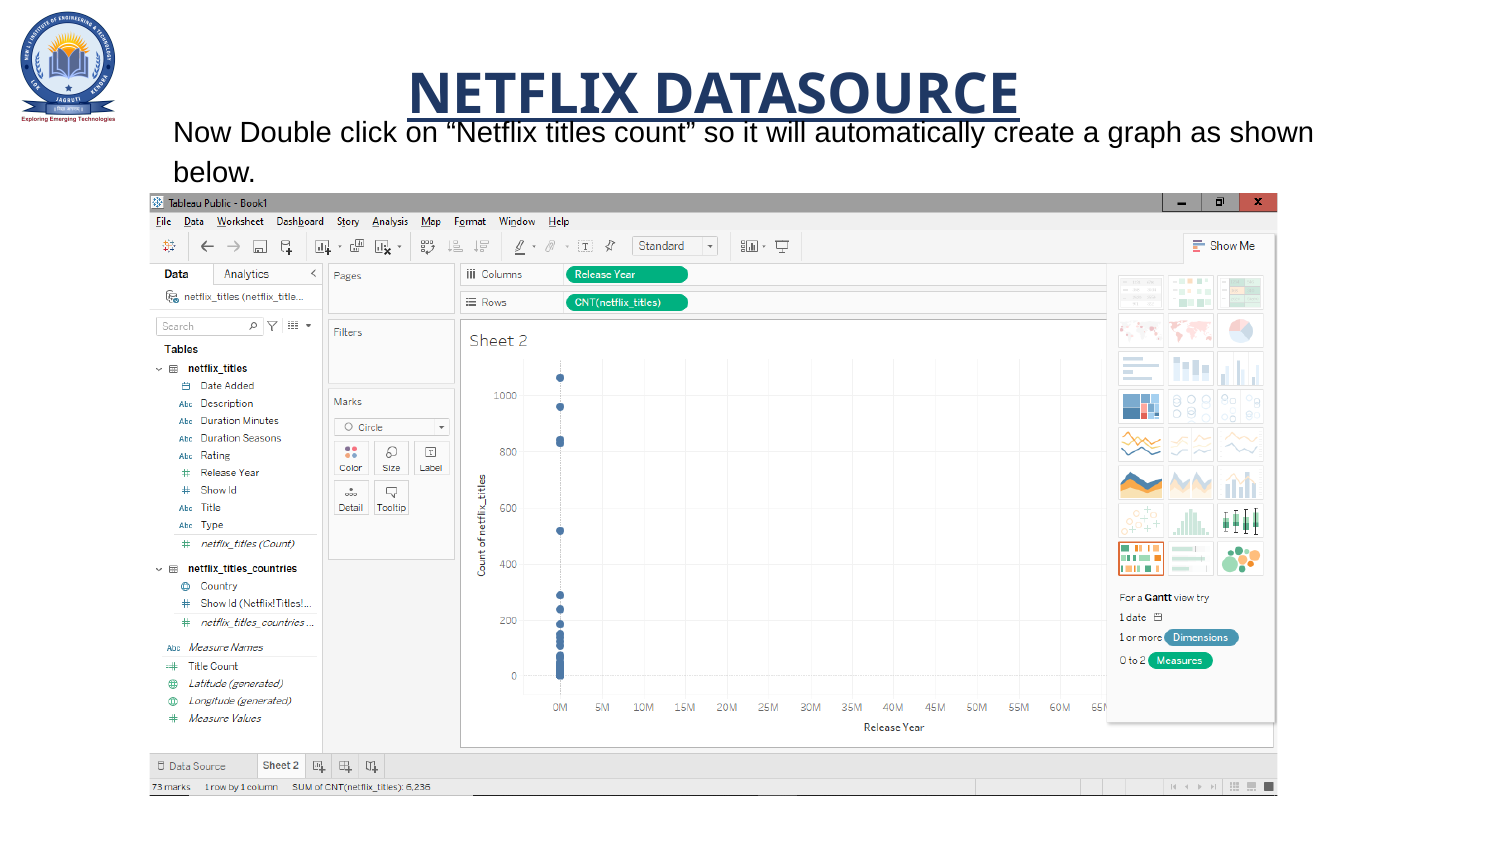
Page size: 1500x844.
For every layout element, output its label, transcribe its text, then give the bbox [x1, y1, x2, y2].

text_box Now Double click on “Netflix titles count” so it will automatically create a graph as shown below. [139, 100, 1361, 197]
text_box NETFLIX DATASOURCE [66, 0, 1361, 148]
picture [0, 0, 66, 135]
picture [149, 193, 1278, 797]
